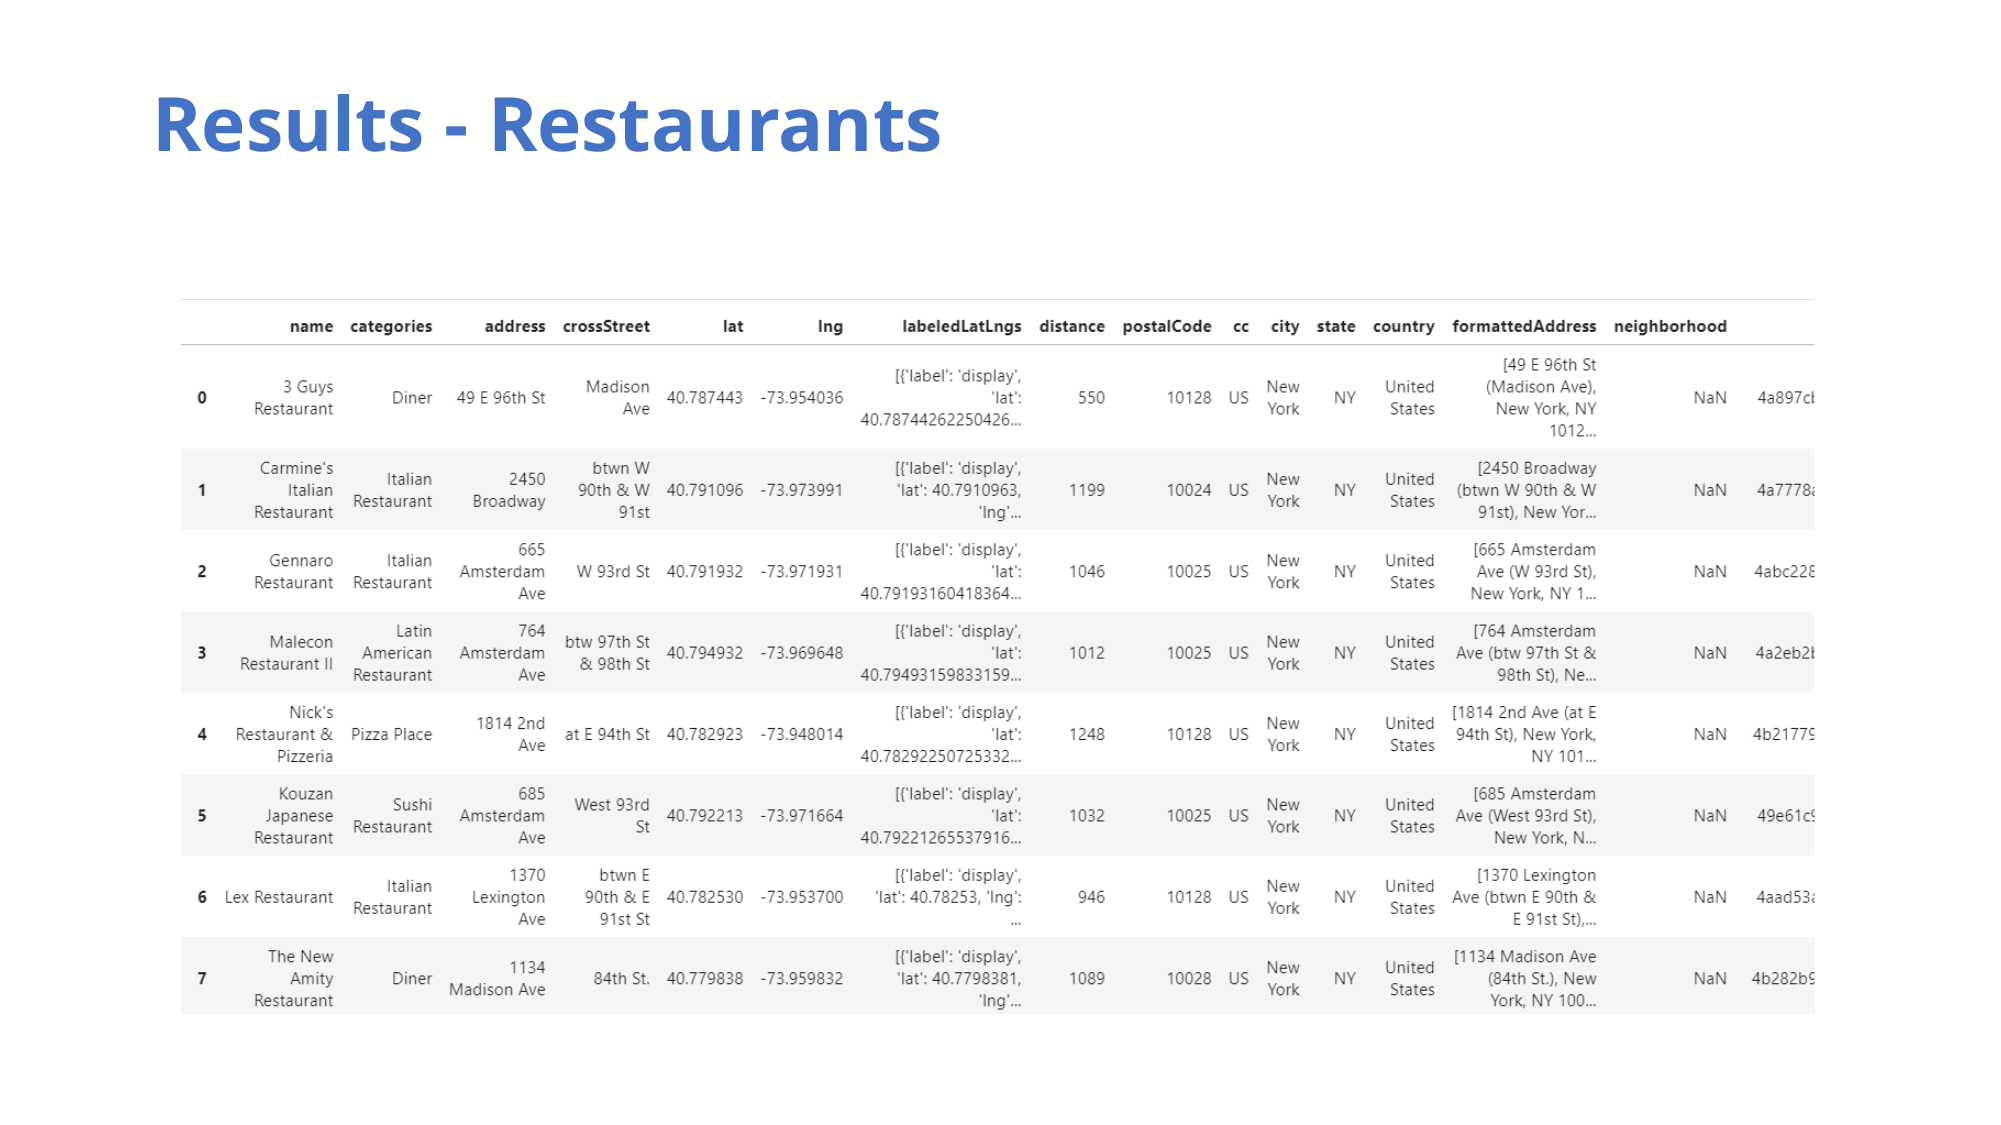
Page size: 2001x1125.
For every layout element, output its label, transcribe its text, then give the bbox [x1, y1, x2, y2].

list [181, 299, 1819, 1014]
title Results - Restaurants [137, 59, 1863, 195]
